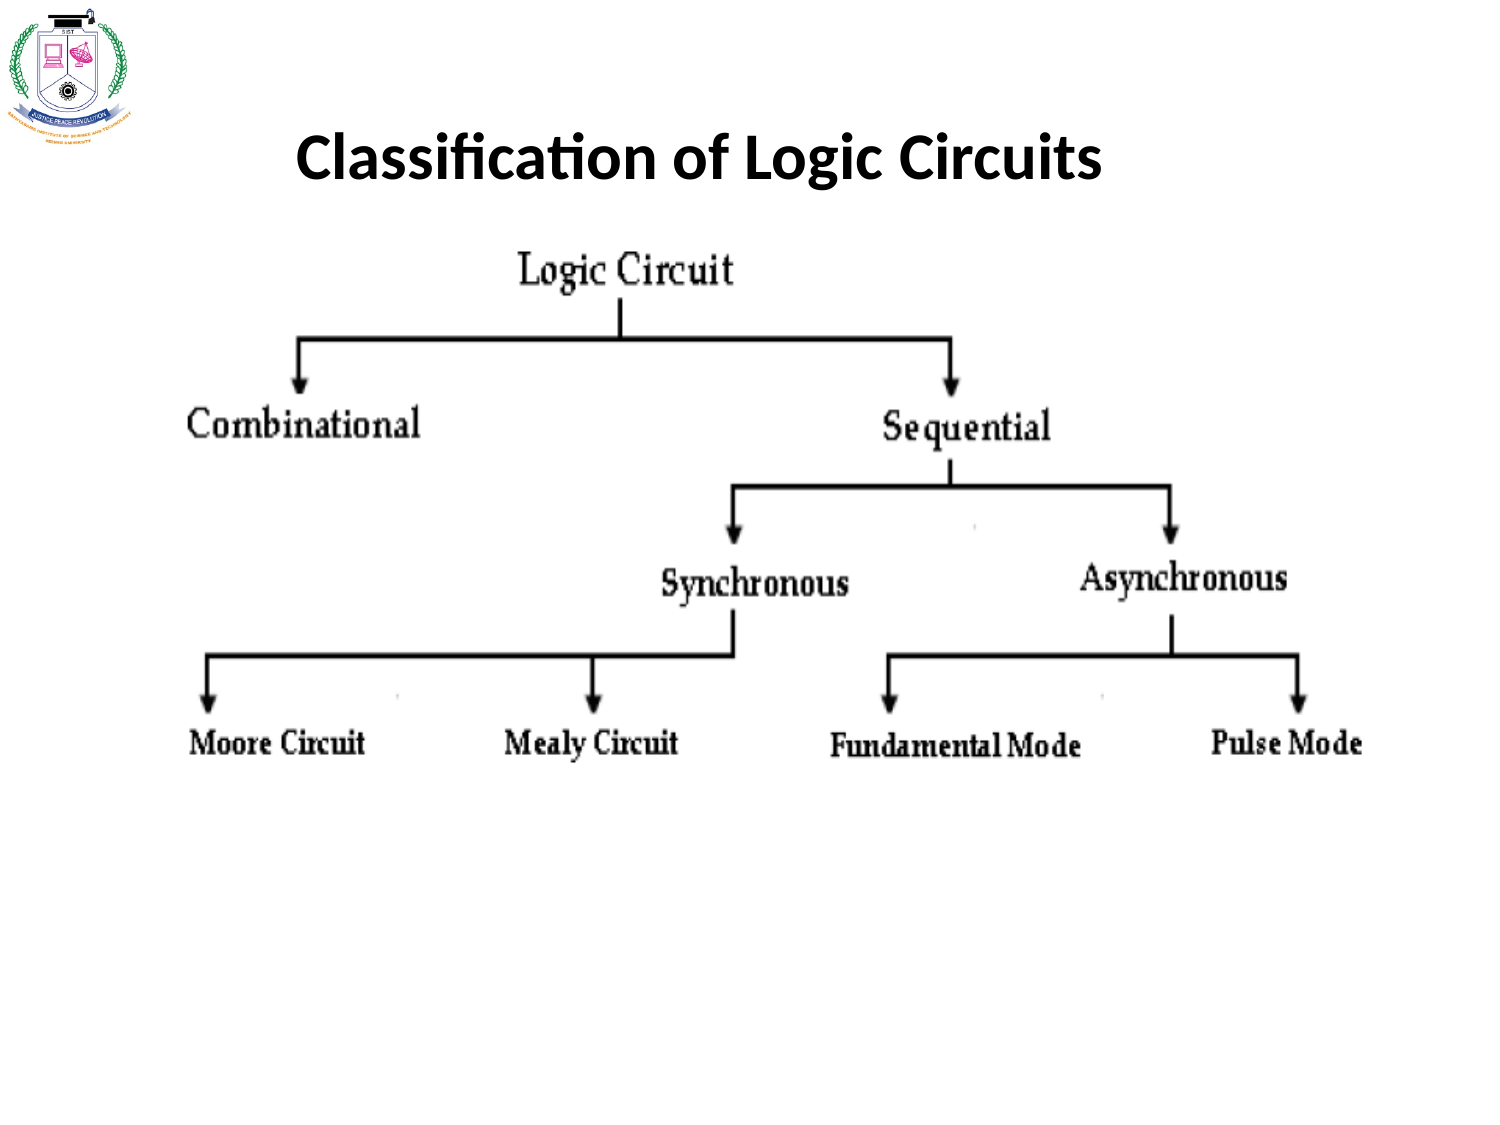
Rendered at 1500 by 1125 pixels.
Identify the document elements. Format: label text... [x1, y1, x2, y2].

picture [123, 234, 1376, 773]
text_box Classification of Logic Circuits [281, 105, 1172, 201]
picture [0, 0, 140, 153]
